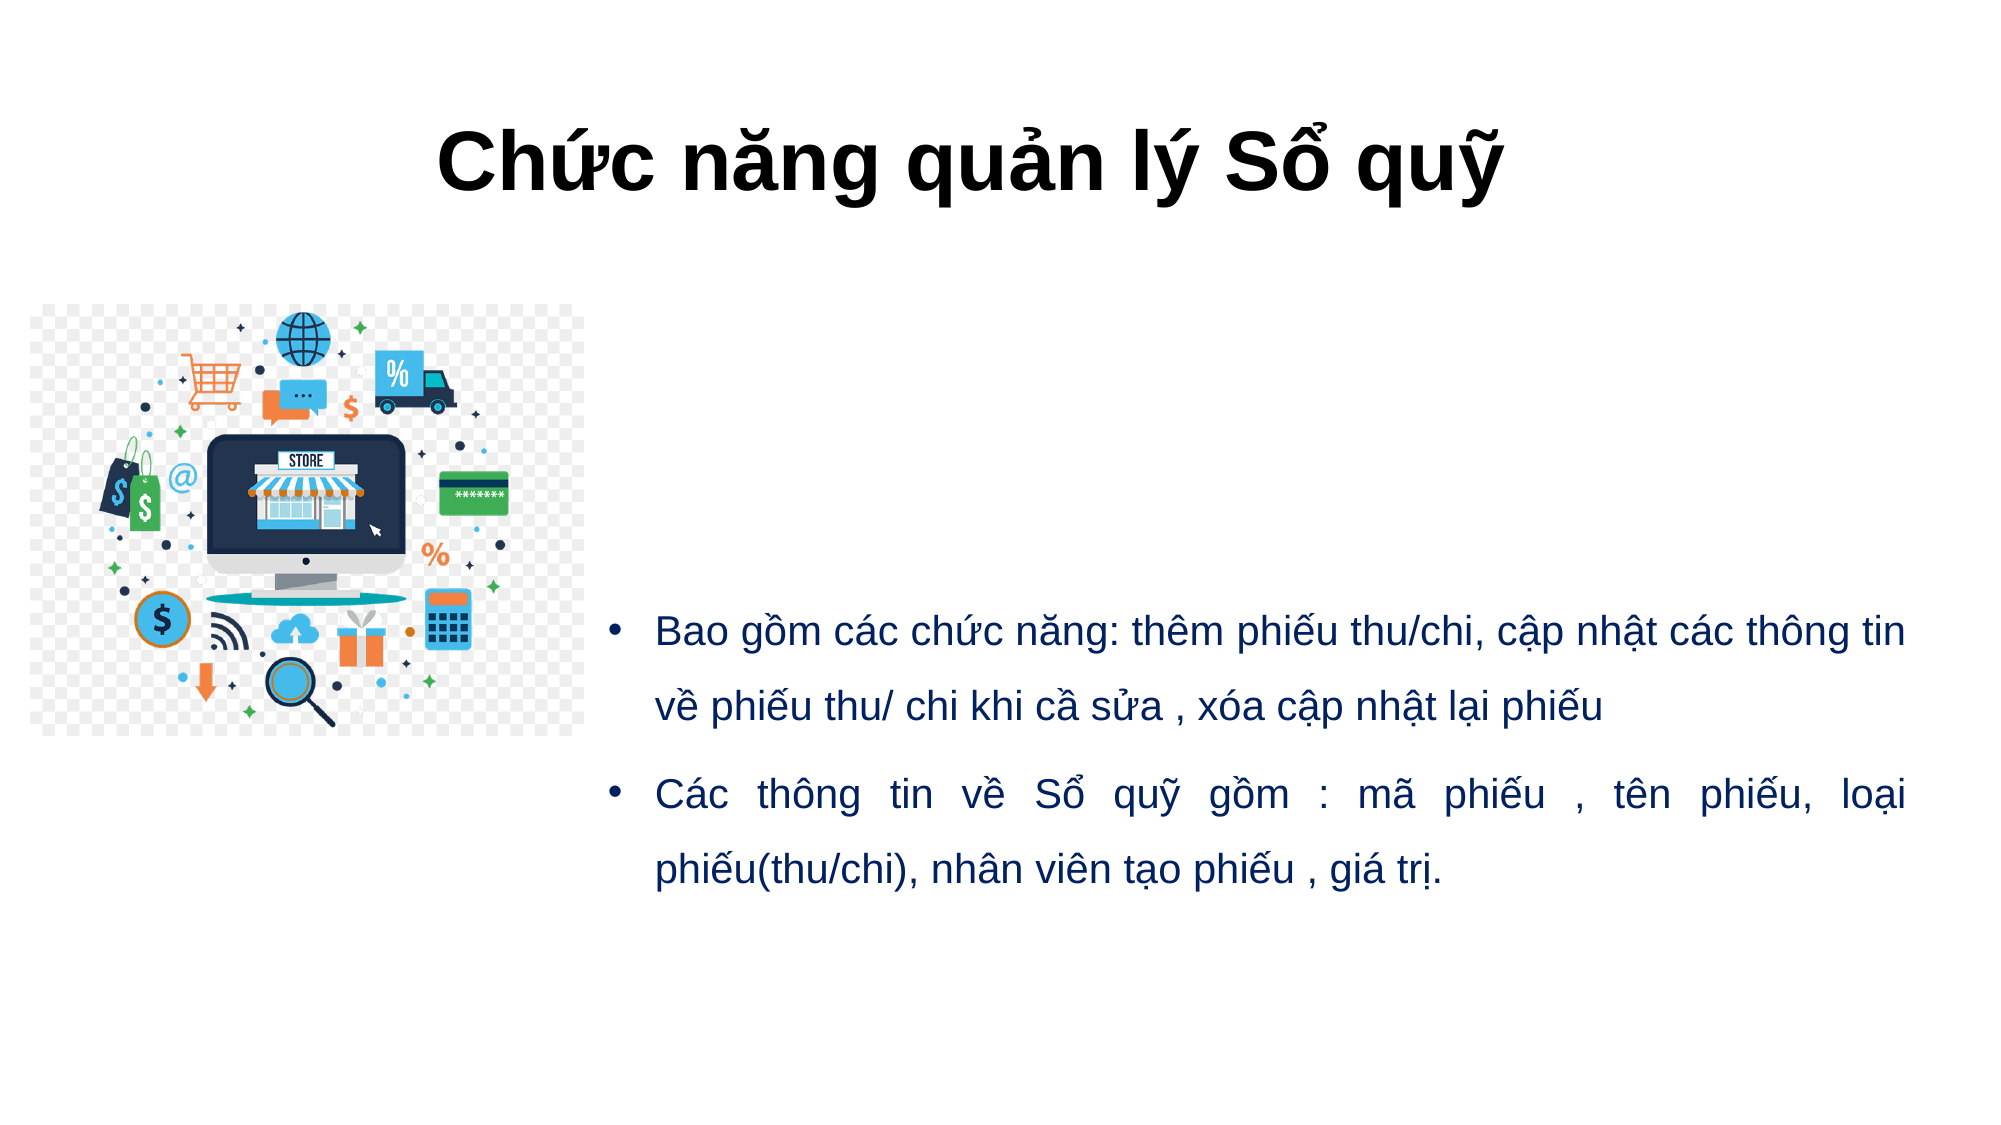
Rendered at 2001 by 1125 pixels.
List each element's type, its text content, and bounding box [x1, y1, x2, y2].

text_box Bao gồm các chức năng: thêm phiếu thu/chi, cập nhật các thông tin về phiếu thu/ chi khi cầ sửa , xóa cập nhật lại phiếu Các thông tin về Sổ quỹ gồm : mã phiếu , tên phiếu, loại phiếu(thu/chi), nhân viên tạo phiếu , giá trị. [536, 457, 1922, 1014]
picture [30, 304, 584, 736]
title Chức năng quản lý Sổ quỹ [79, 109, 1863, 318]
